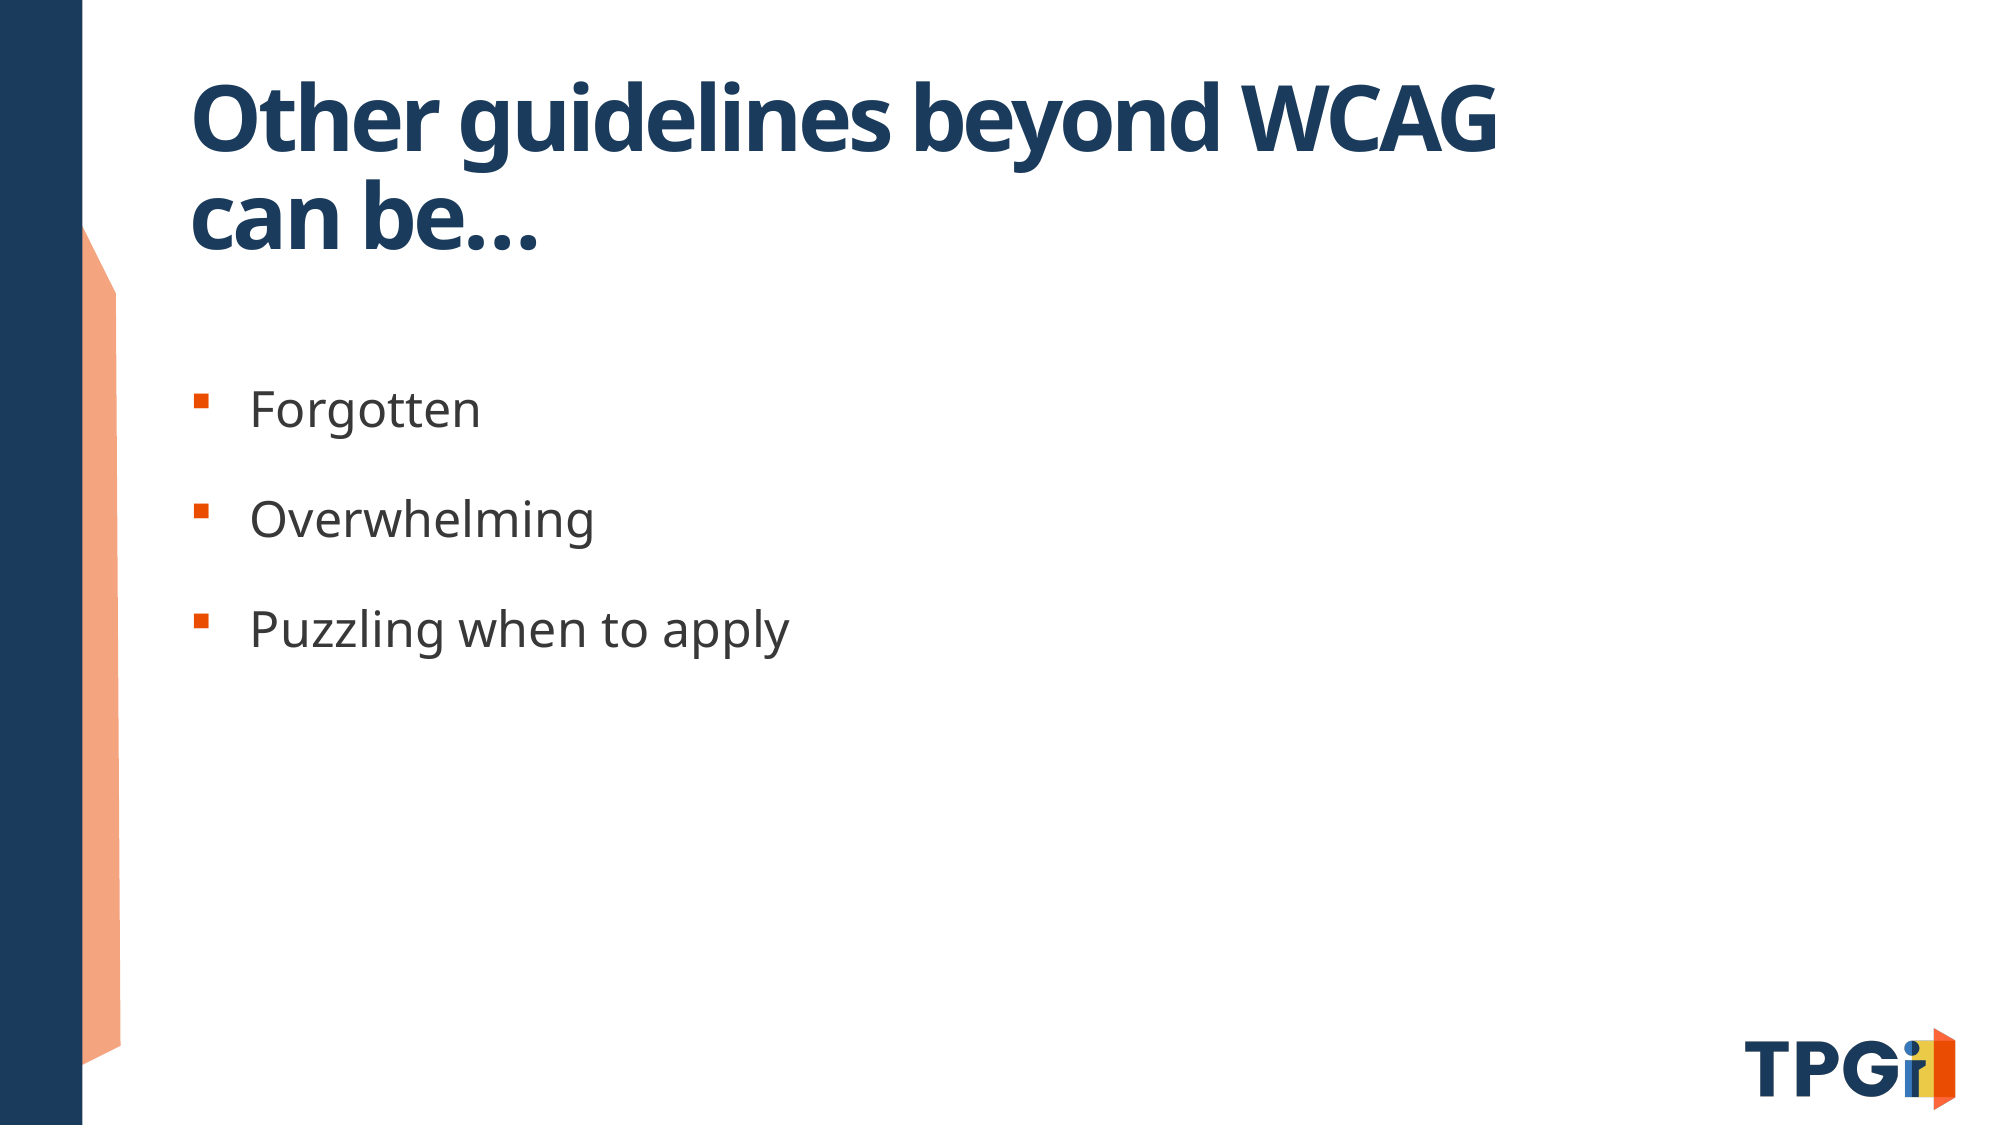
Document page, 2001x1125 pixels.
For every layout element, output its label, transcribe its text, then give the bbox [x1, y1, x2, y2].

list Forgotten Overwhelming Puzzling when to apply [174, 369, 1825, 1014]
picture [1745, 1028, 1956, 1110]
title Other guidelines beyond WCAG can be… [174, 59, 1825, 278]
